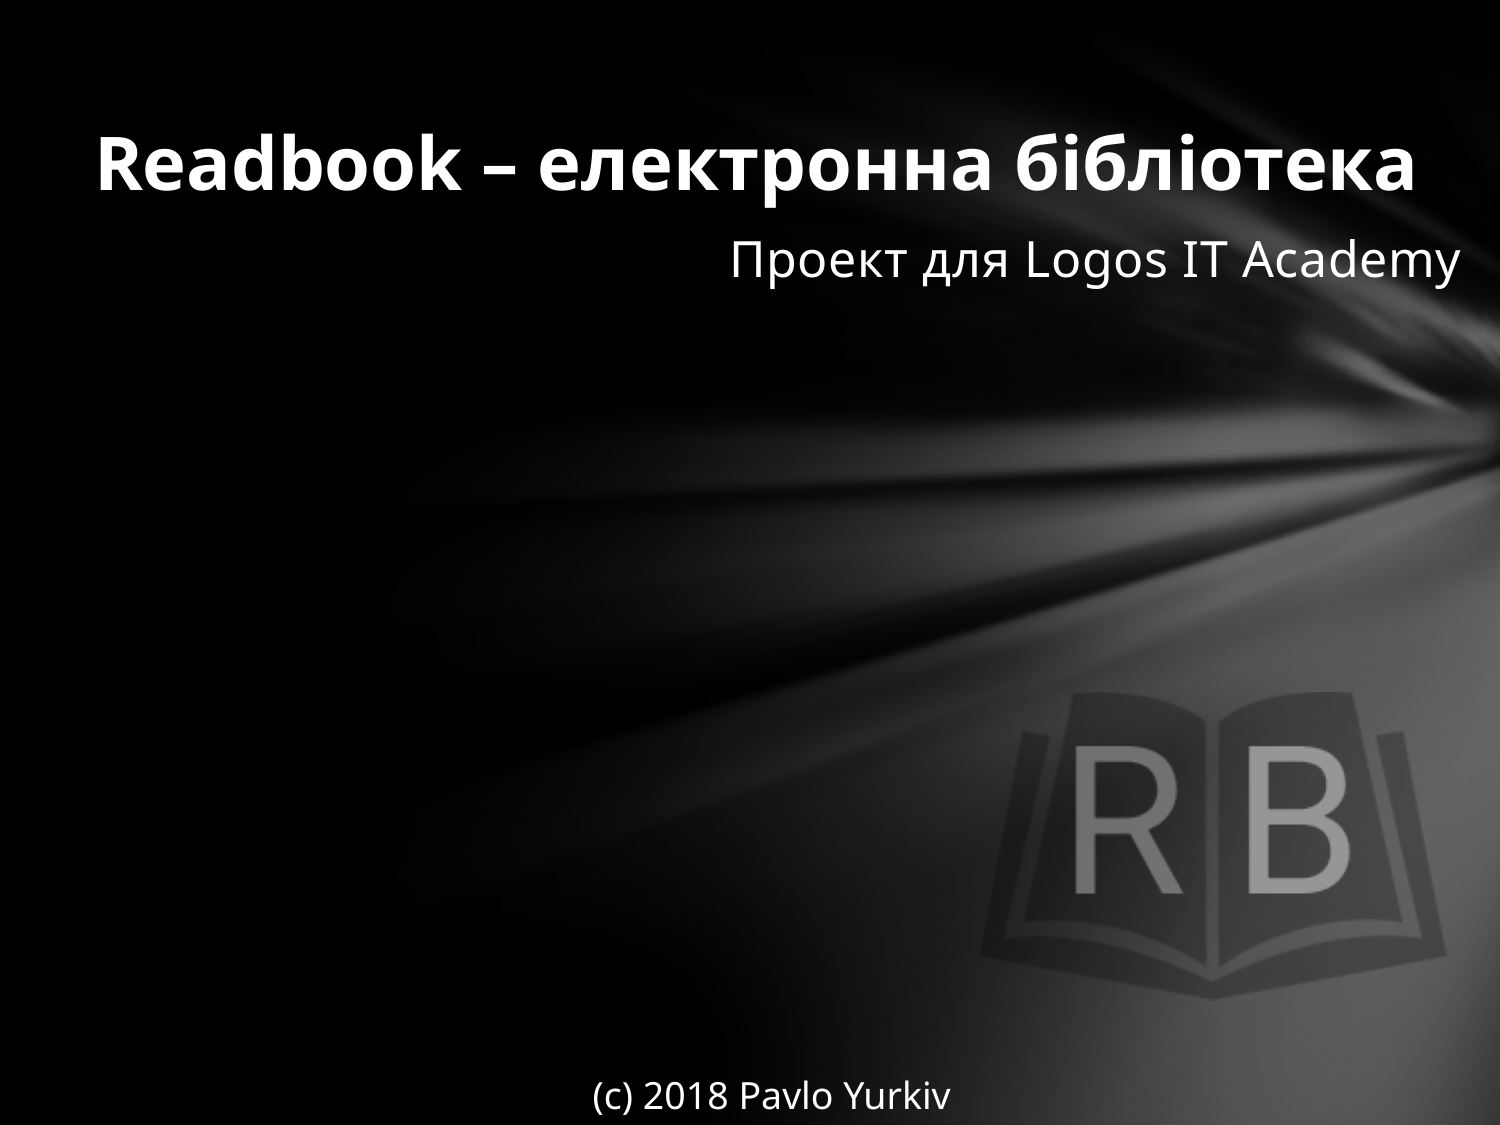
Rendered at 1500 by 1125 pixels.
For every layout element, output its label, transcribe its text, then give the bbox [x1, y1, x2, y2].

picture [979, 692, 1450, 1001]
text_box (с) 2018 Pavlo Yurkiv [383, 1064, 1160, 1125]
list Проект для Logos IT Academy [513, 219, 1500, 386]
title Readbook – електронна бібліотека [57, 37, 1455, 213]
